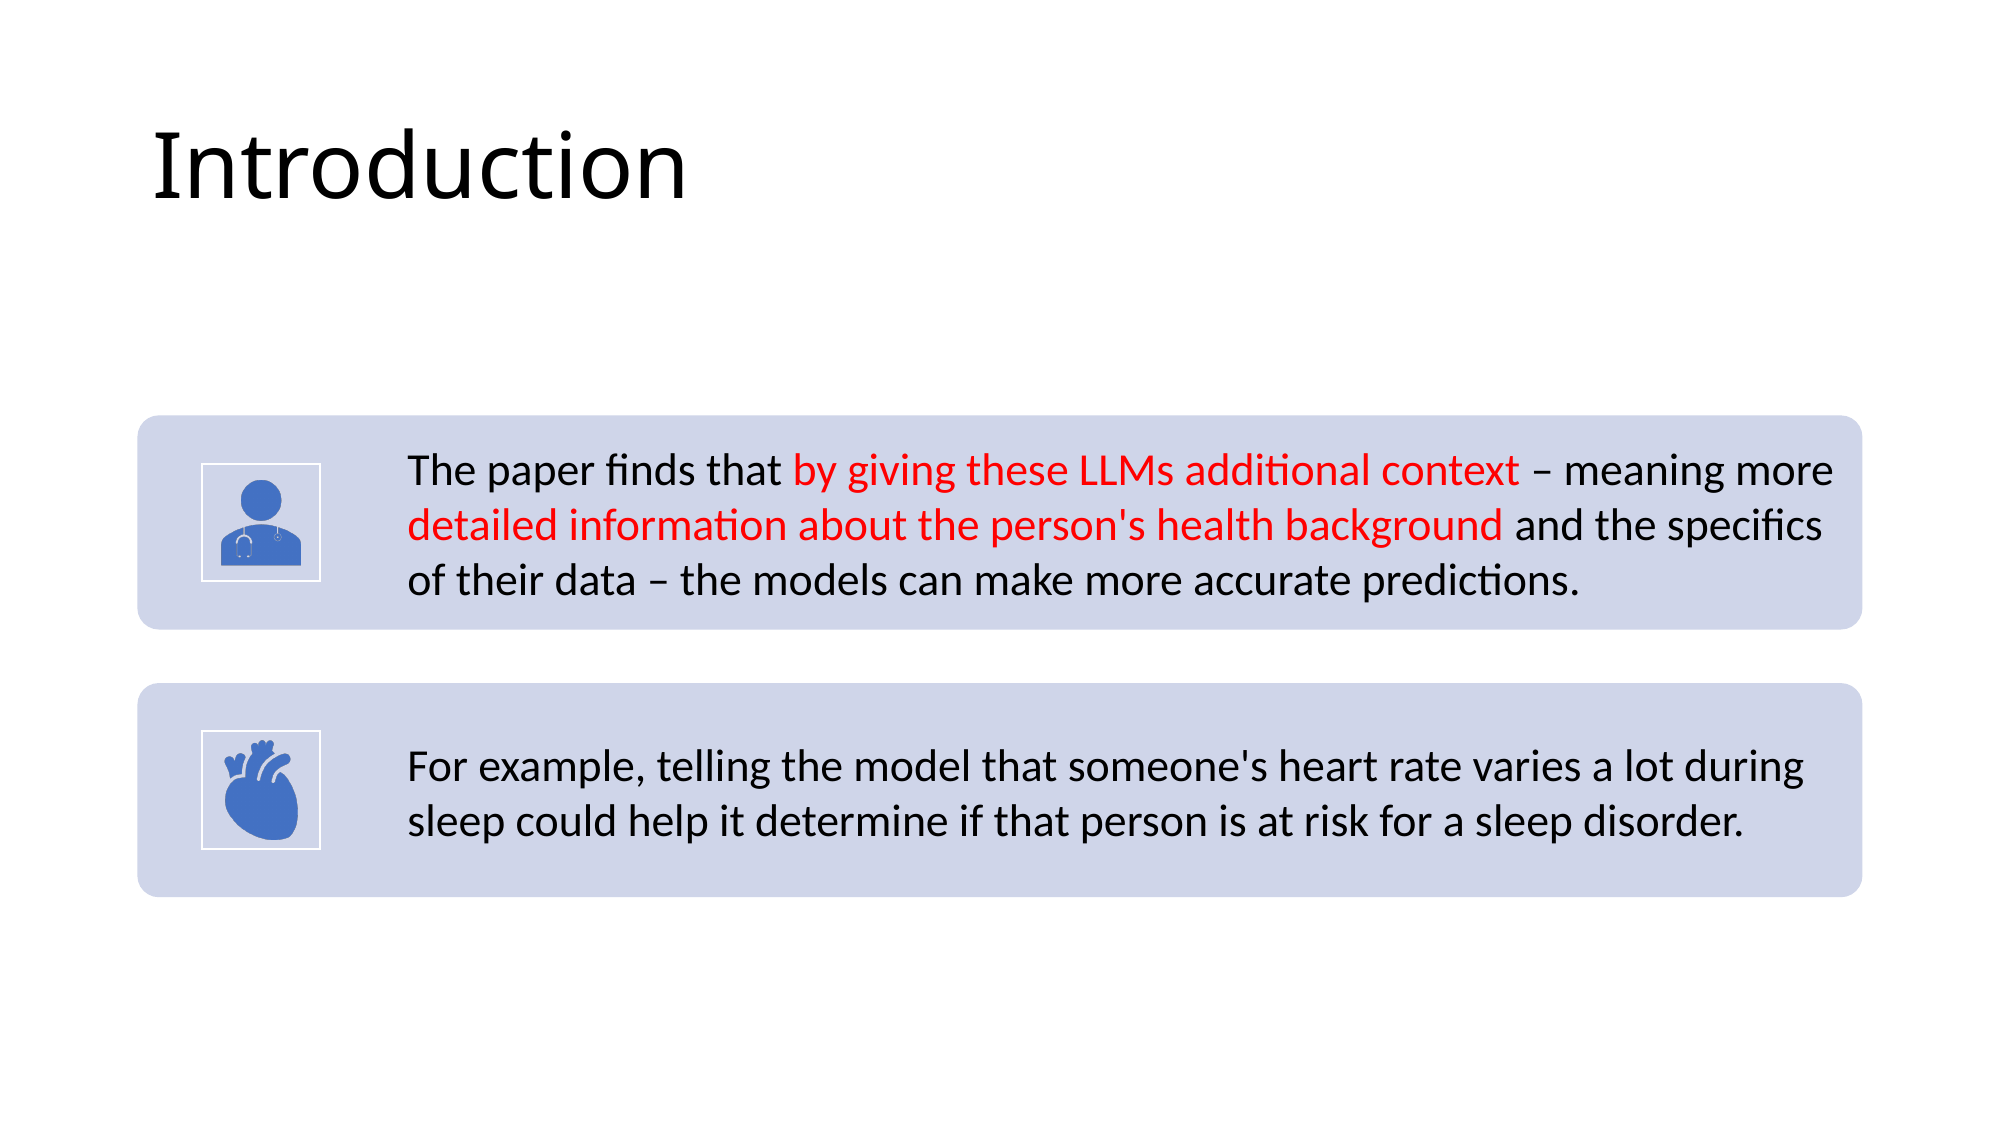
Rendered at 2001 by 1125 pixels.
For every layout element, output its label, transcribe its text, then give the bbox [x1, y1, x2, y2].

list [137, 299, 1863, 1014]
title Introduction [137, 59, 1863, 278]
